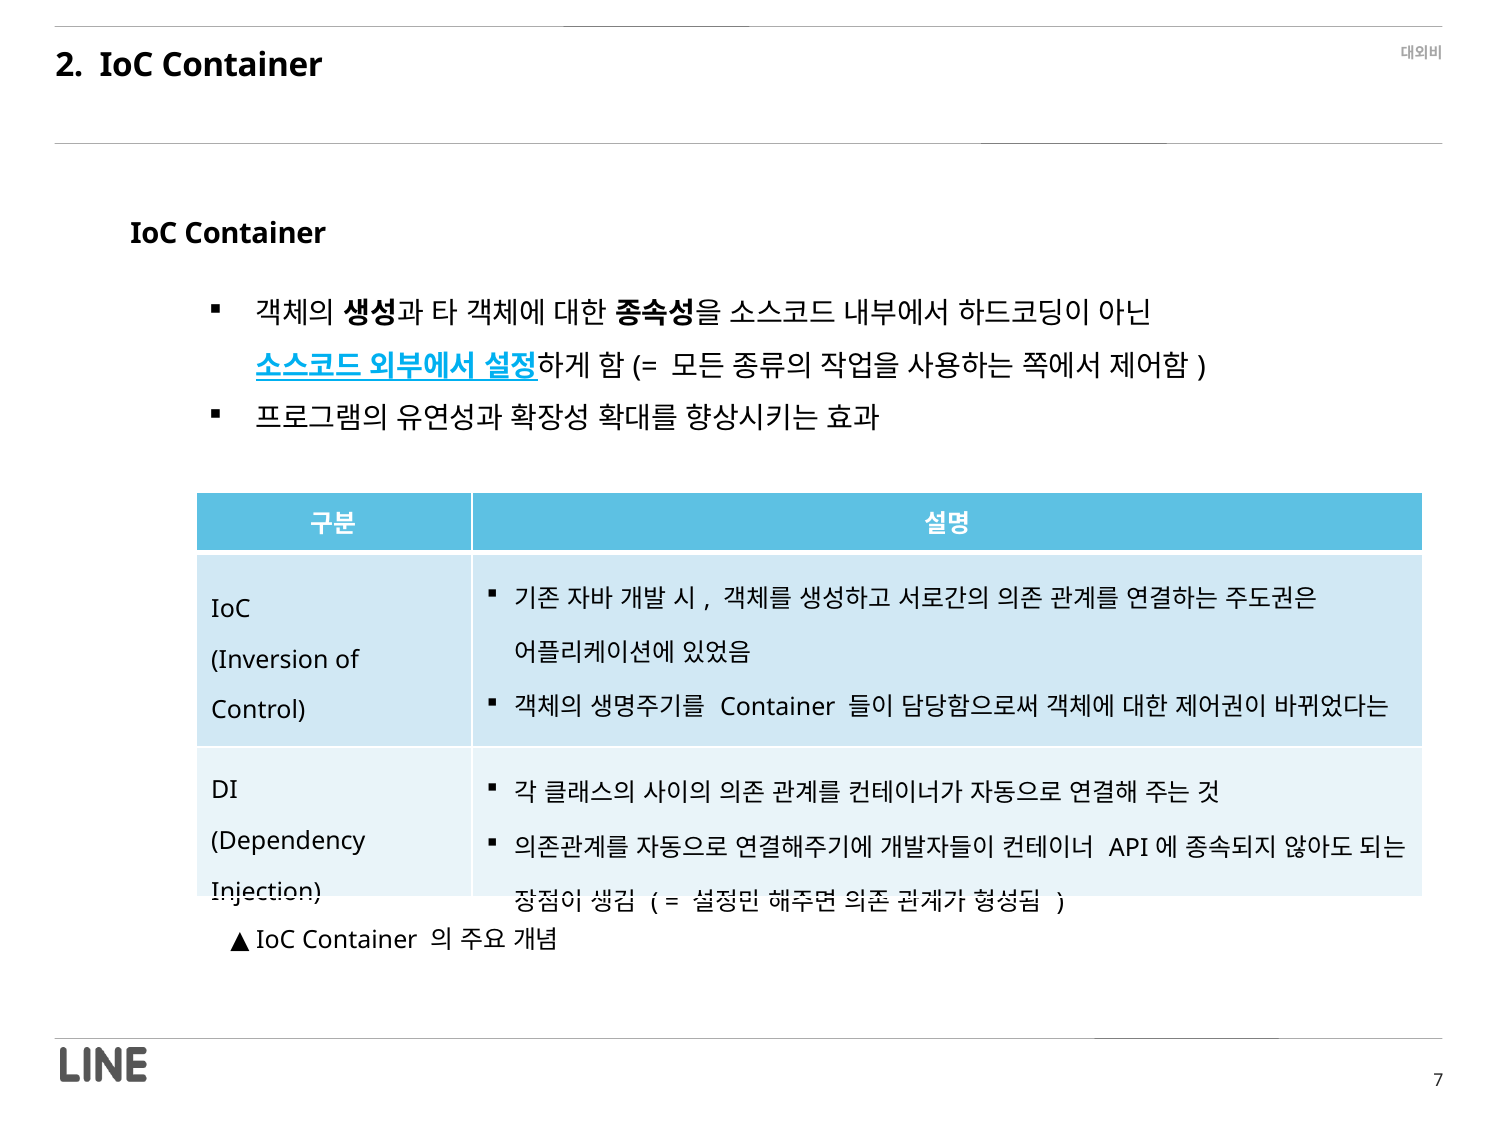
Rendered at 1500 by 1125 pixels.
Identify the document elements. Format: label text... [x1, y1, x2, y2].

picture [58, 1046, 148, 1082]
table_cell 기존 자바 개발 시, 객체를 생성하고 서로간의 의존 관계를 연결하는 주도권은 어플리케이션에 있었음 객체의 생명주기를 Container 들이 담당함으로써 객체에 대한 제어권이 바뀌었다는 의미로 IoC 라고 지칭 [473, 555, 1422, 746]
text_box IoC Container [115, 189, 1365, 257]
text_box ▲ IoC Container 의 주요 개념 [215, 916, 575, 962]
table_cell 각 클래스의 사이의 의존 관계를 컨테이너가 자동으로 연결해 주는 것 의존관계를 자동으로 연결해주기에 개발자들이 컨테이너 API에 종속되지 않아도 되는 장점이 생김 ( = 설정만 해주면 의존 관계가 형성됨 ) [473, 748, 1422, 896]
table_header 설명 [473, 493, 1422, 550]
table_cell DI (Dependency Injection) [197, 748, 471, 896]
text_box 2. IoC Container [40, 27, 734, 139]
table_cell IoC (Inversion of Control) [197, 555, 471, 746]
text_box 객체의 생성과 타 객체에 대한 종속성을 소스코드 내부에서 하드코딩이 아닌 소스코드 외부에서 설정하게 함(= 모든 종류의 작업을 사용하는 쪽에서 제어함) 프로그램의 유연성과 확장성 확대를 향상시키는 효과 [194, 269, 1483, 442]
table_header 구분 [197, 493, 471, 550]
